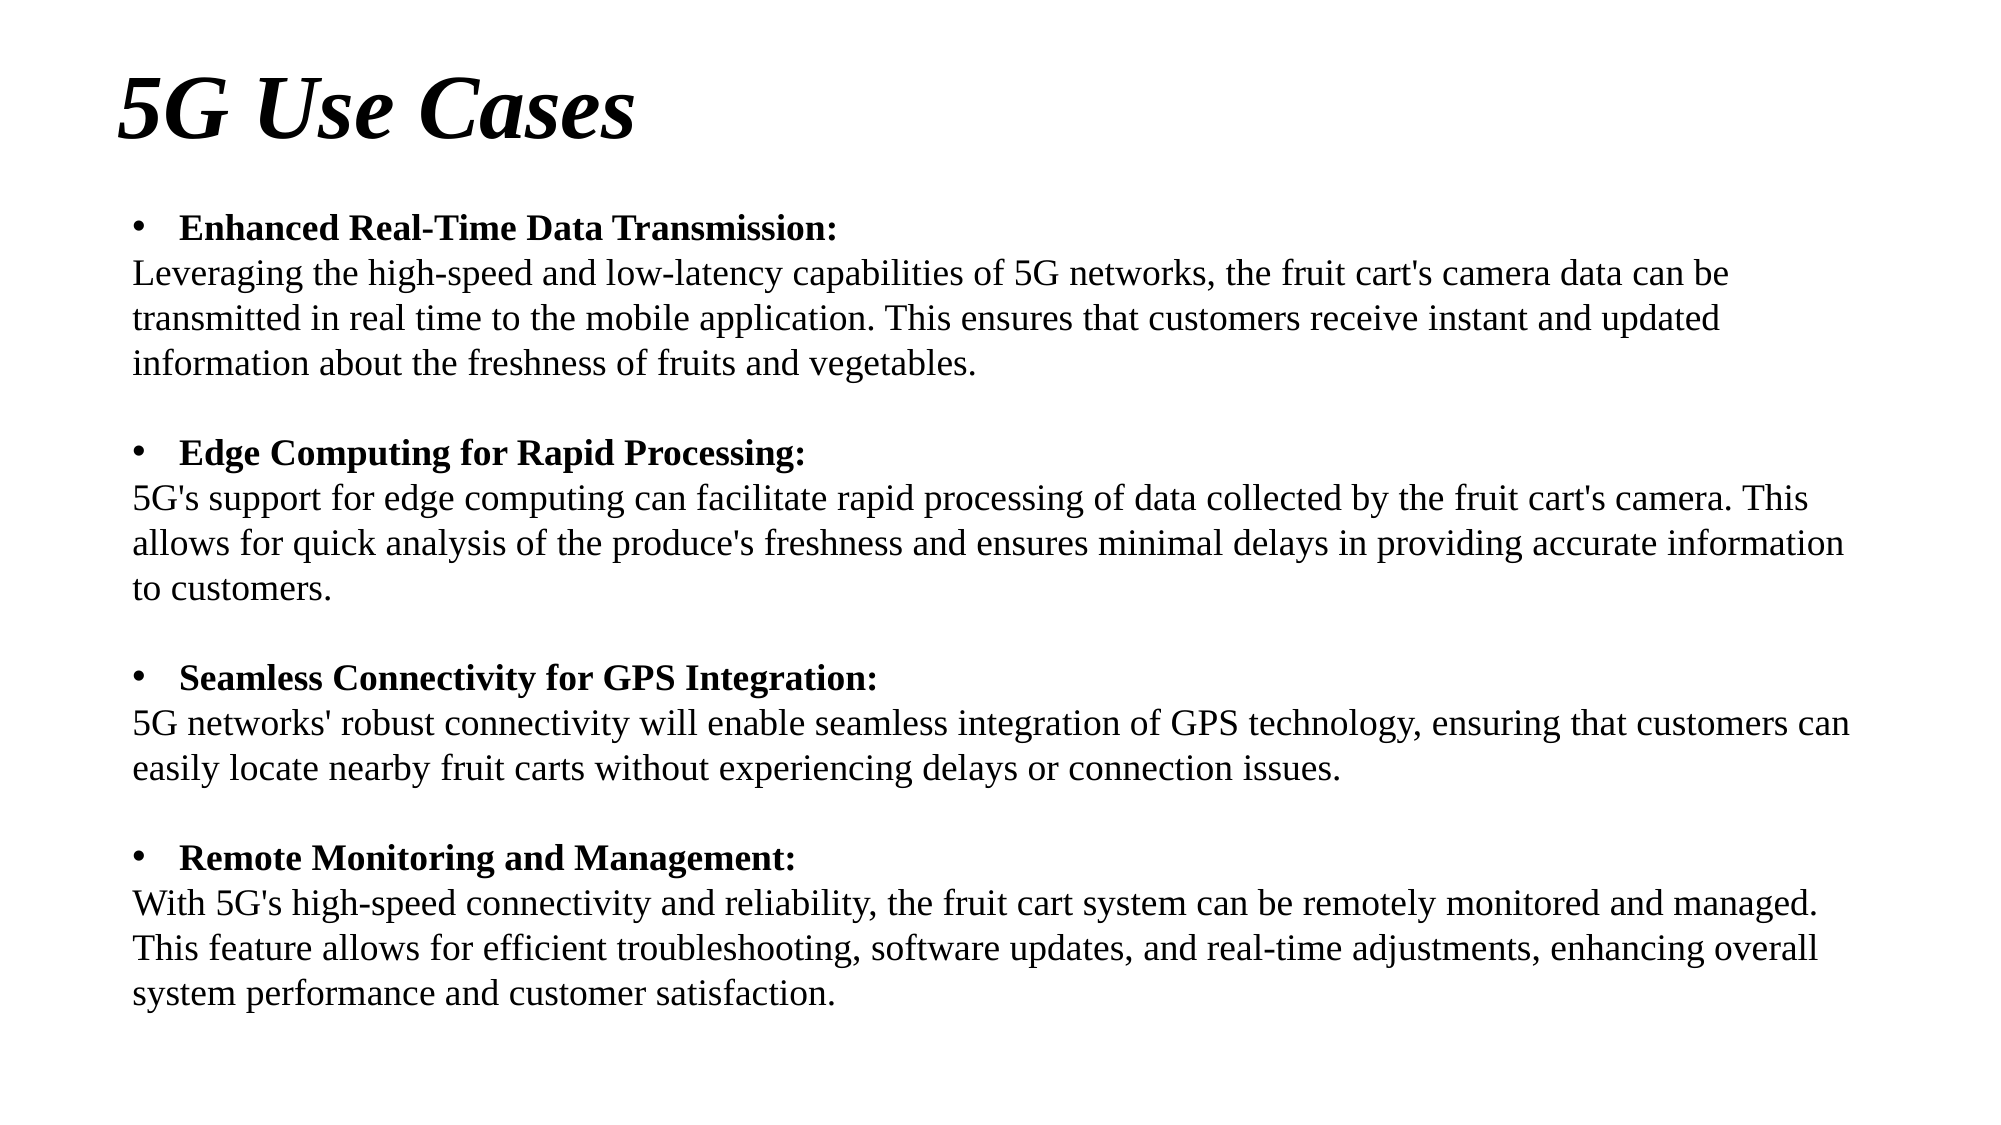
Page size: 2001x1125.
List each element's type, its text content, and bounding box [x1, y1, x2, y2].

text_box Enhanced Real-Time Data Transmission: Leveraging the high-speed and low-latency capabilities of 5G networks, the fruit cart's camera data can be transmitted in real time to the mobile application. This ensures that customers receive instant and updated information about the freshness of fruits and vegetables. Edge Computing for Rapid Processing: 5G's support for edge computing can facilitate rapid processing of data collected by the fruit cart's camera. This allows for quick analysis of the produce's freshness and ensures minimal delays in providing accurate information to customers. Seamless Connectivity for GPS Integration: 5G networks' robust connectivity will enable seamless integration of GPS technology, ensuring that customers can easily locate nearby fruit carts without experiencing delays or connection issues. Remote Monitoring and Management: With 5G's high-speed connectivity and reliability, the fruit cart system can be remotely monitored and managed. This feature allows for efficient troubleshooting, software updates, and real-time adjustments, enhancing overall system performance and customer satisfaction. [117, 195, 1876, 1066]
title 5G Use Cases [102, 0, 1828, 218]
